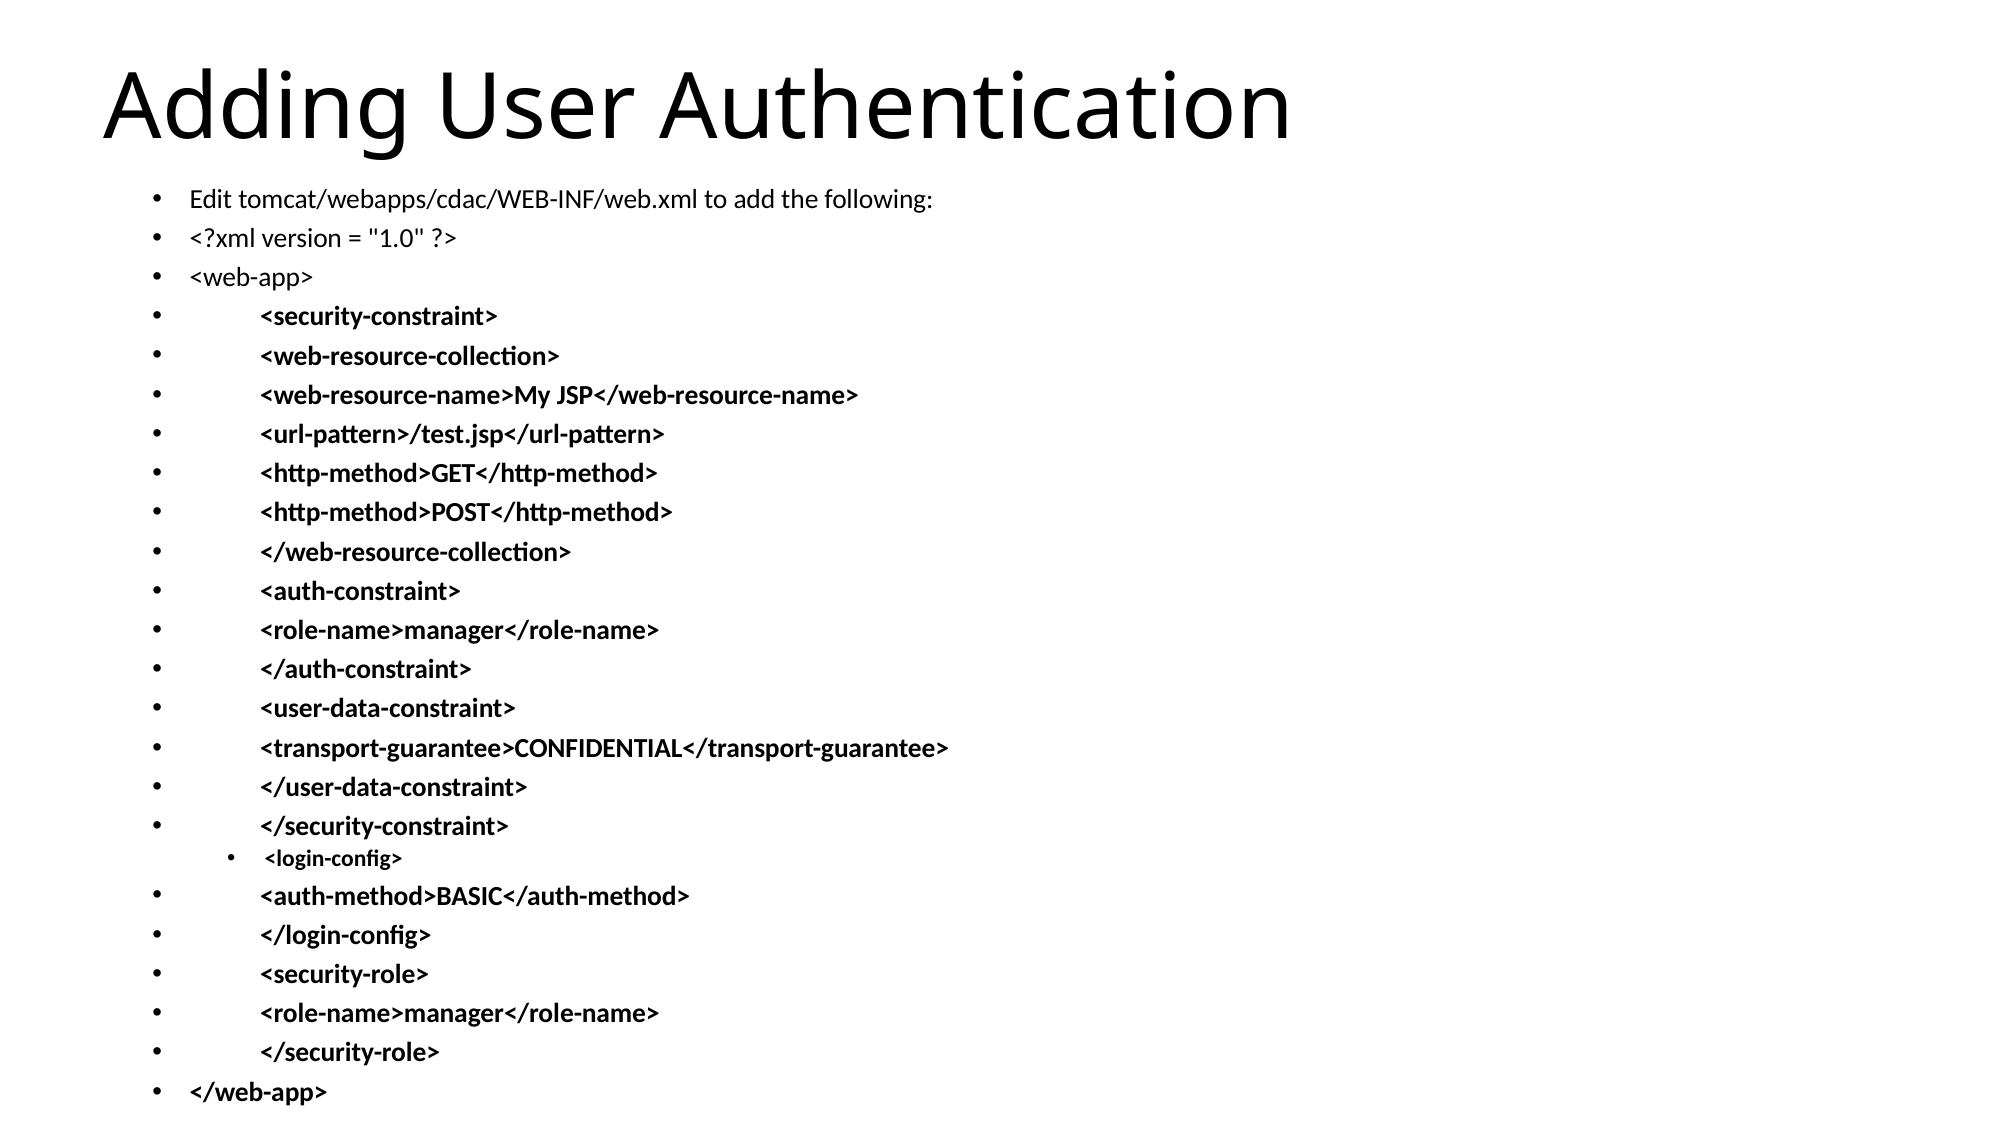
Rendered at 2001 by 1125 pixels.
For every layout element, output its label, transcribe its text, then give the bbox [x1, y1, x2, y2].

list Edit tomcat/webapps/cdac/WEB-INF/web.xml to add the following: <?xml version = "1.0" ?> <web-app> <security-constraint> <web-resource-collection> <web-resource-name>My JSP</web-resource-name> <url-pattern>/test.jsp</url-pattern> <http-method>GET</http-method> <http-method>POST</http-method> </web-resource-collection> <auth-constraint> <role-name>manager</role-name> </auth-constraint> <user-data-constraint> <transport-guarantee>CONFIDENTIAL</transport-guarantee> </user-data-constraint> </security-constraint> <login-config> <auth-method>BASIC</auth-method> </login-config> <security-role> <role-name>manager</role-name> </security-role> </web-app> [137, 177, 1920, 1122]
title Adding User Authentication [88, 0, 1814, 218]
